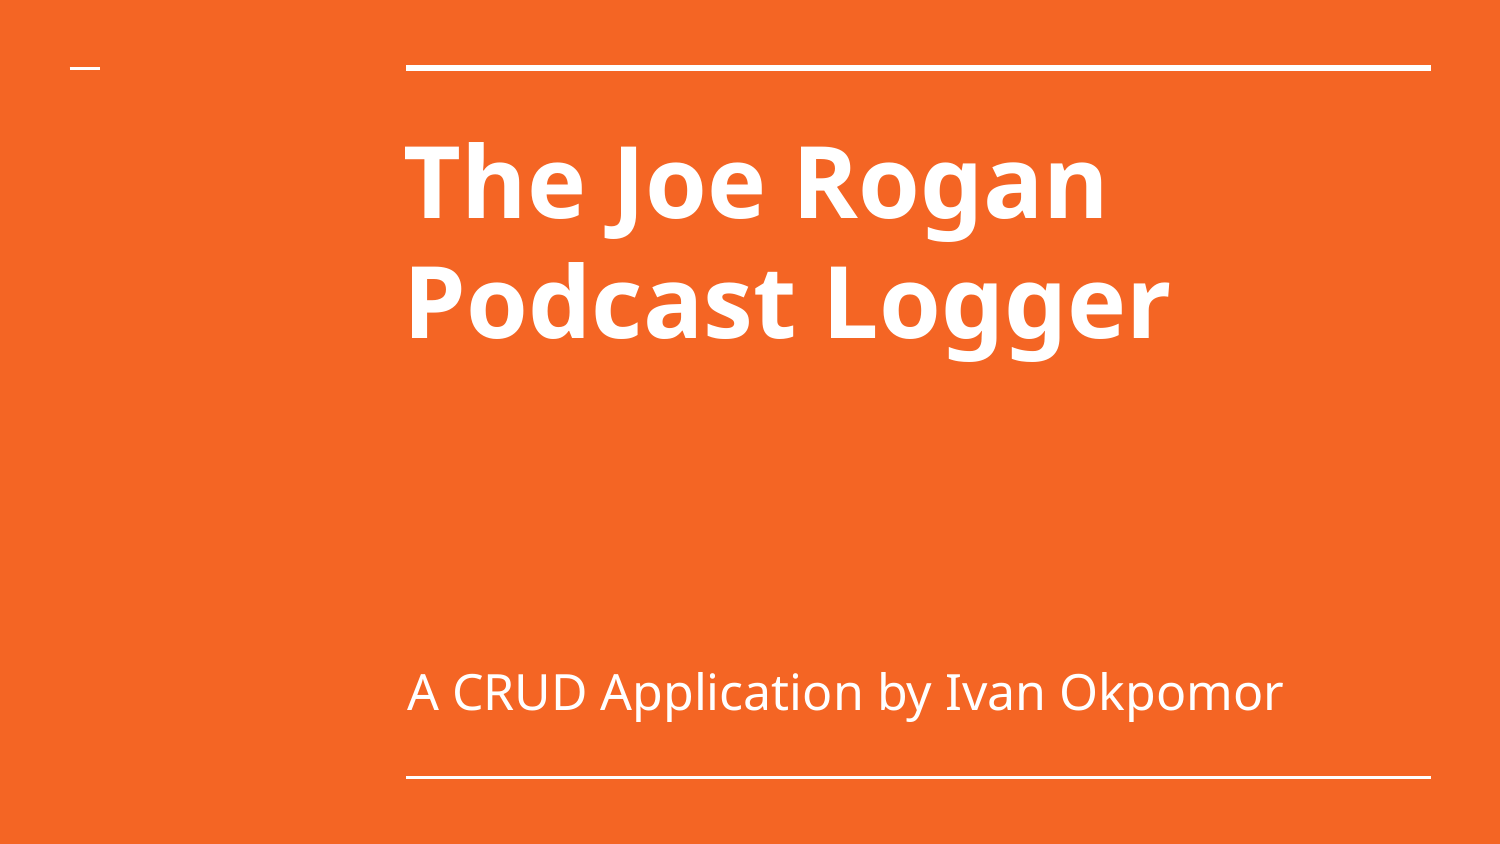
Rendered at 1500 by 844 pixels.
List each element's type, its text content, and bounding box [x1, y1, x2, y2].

subtitle A CRUD Application by Ivan Okpomor [392, 531, 1431, 735]
title The Joe Rogan Podcast Logger [389, 103, 1428, 357]
